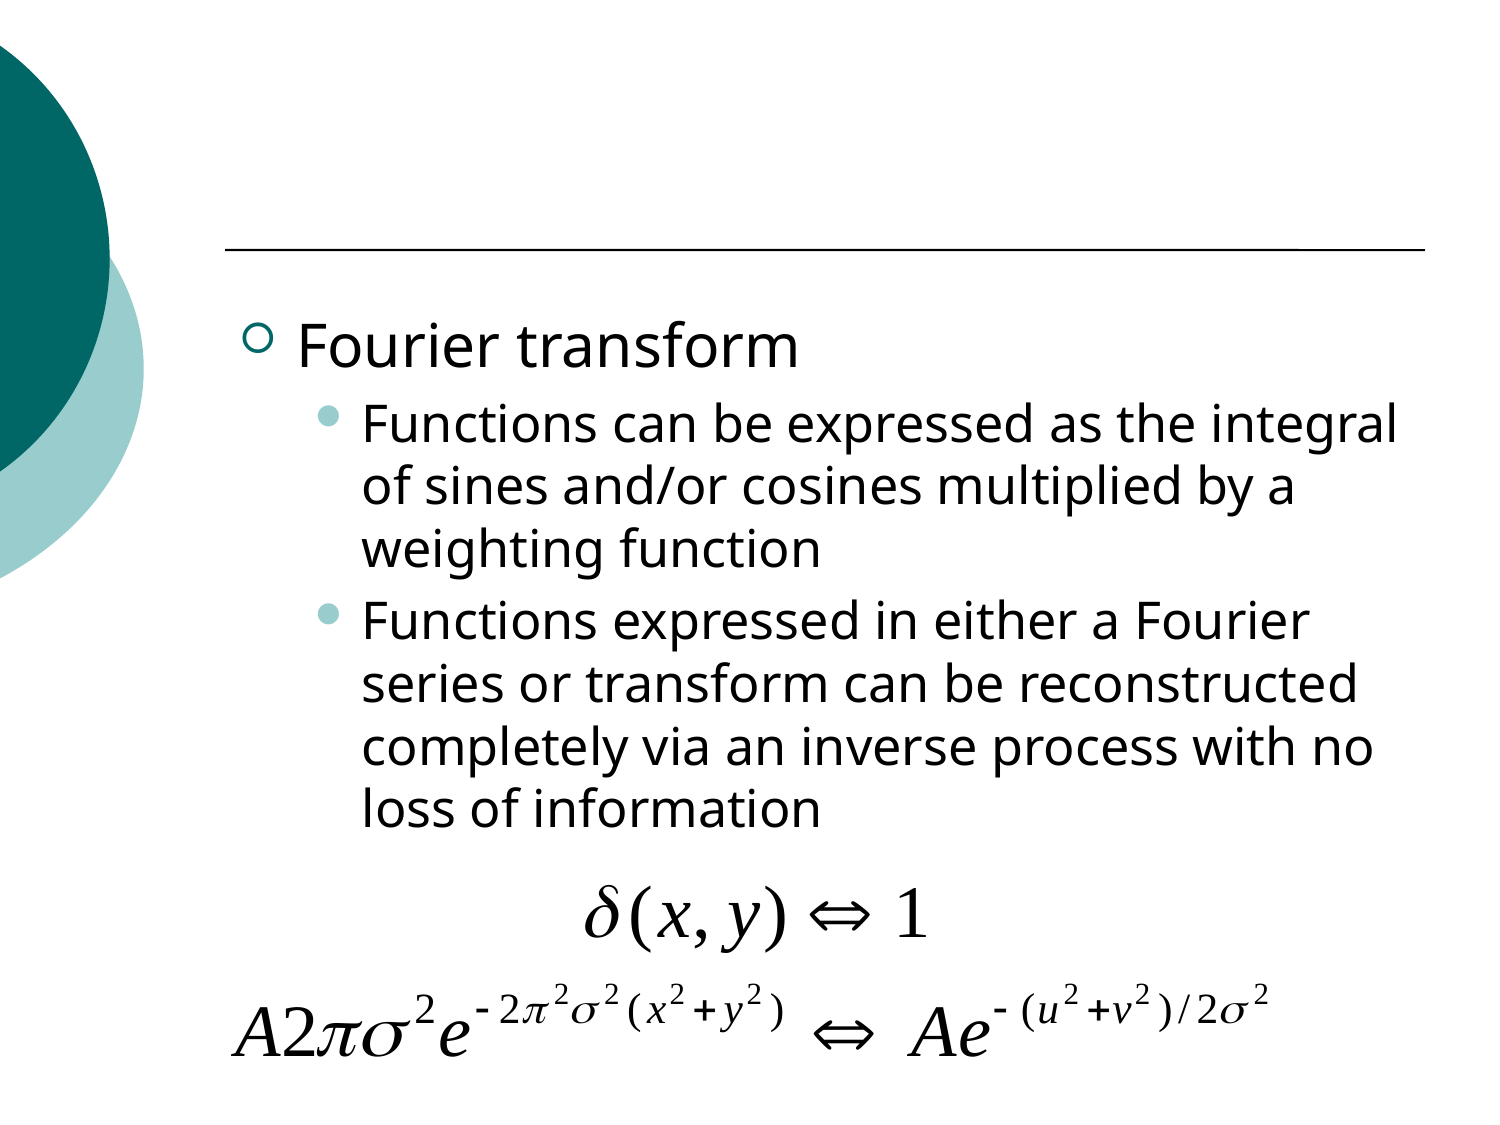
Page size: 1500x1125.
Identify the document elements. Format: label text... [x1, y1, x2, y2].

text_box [218, 964, 1287, 1076]
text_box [572, 869, 940, 964]
list Fourier transform Functions can be expressed as the integral of sines and/or cosines multiplied by a weighting function Functions expressed in either a Fourier series or transform can be reconstructed completely via an inverse process with no loss of information [224, 299, 1425, 1071]
